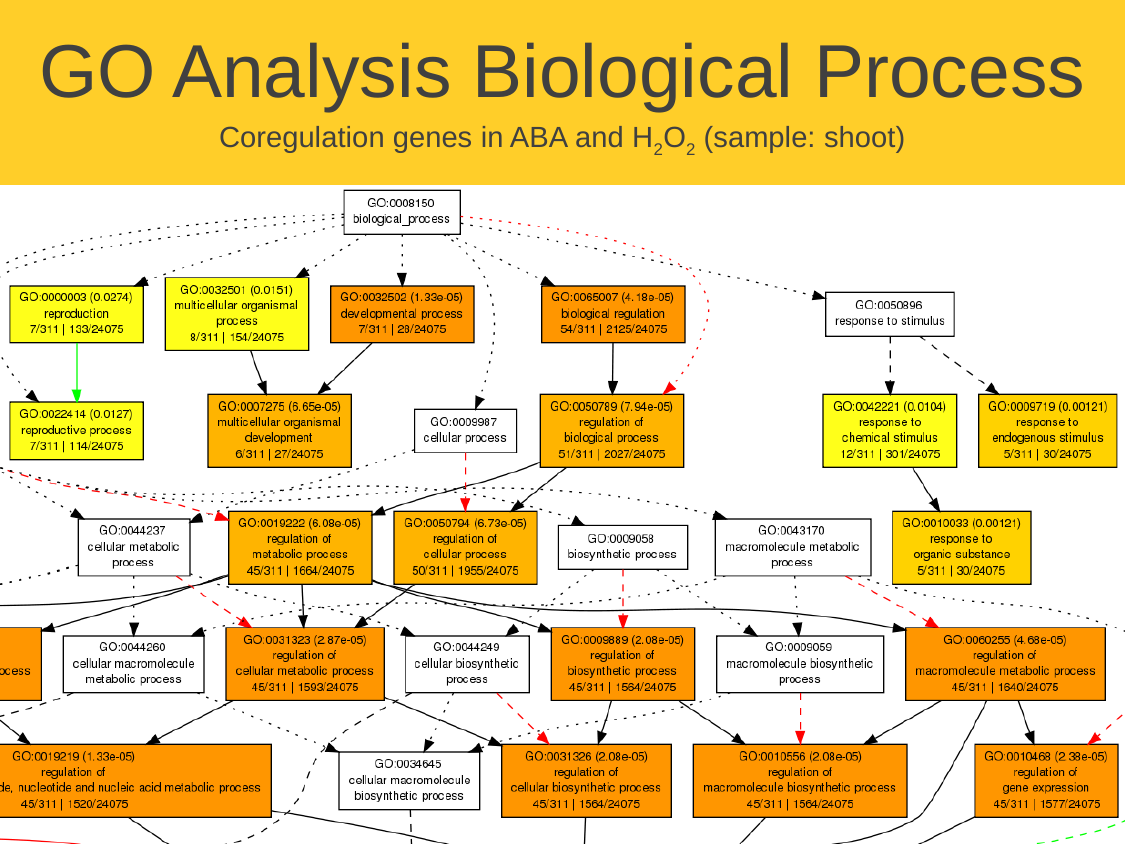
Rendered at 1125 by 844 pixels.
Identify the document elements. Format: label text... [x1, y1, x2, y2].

picture [0, 185, 1125, 844]
list GO Analysis Biological Process [0, 20, 1125, 114]
list Coregulation genes in ABA and H2O2 (sample: shoot) [0, 114, 1125, 162]
